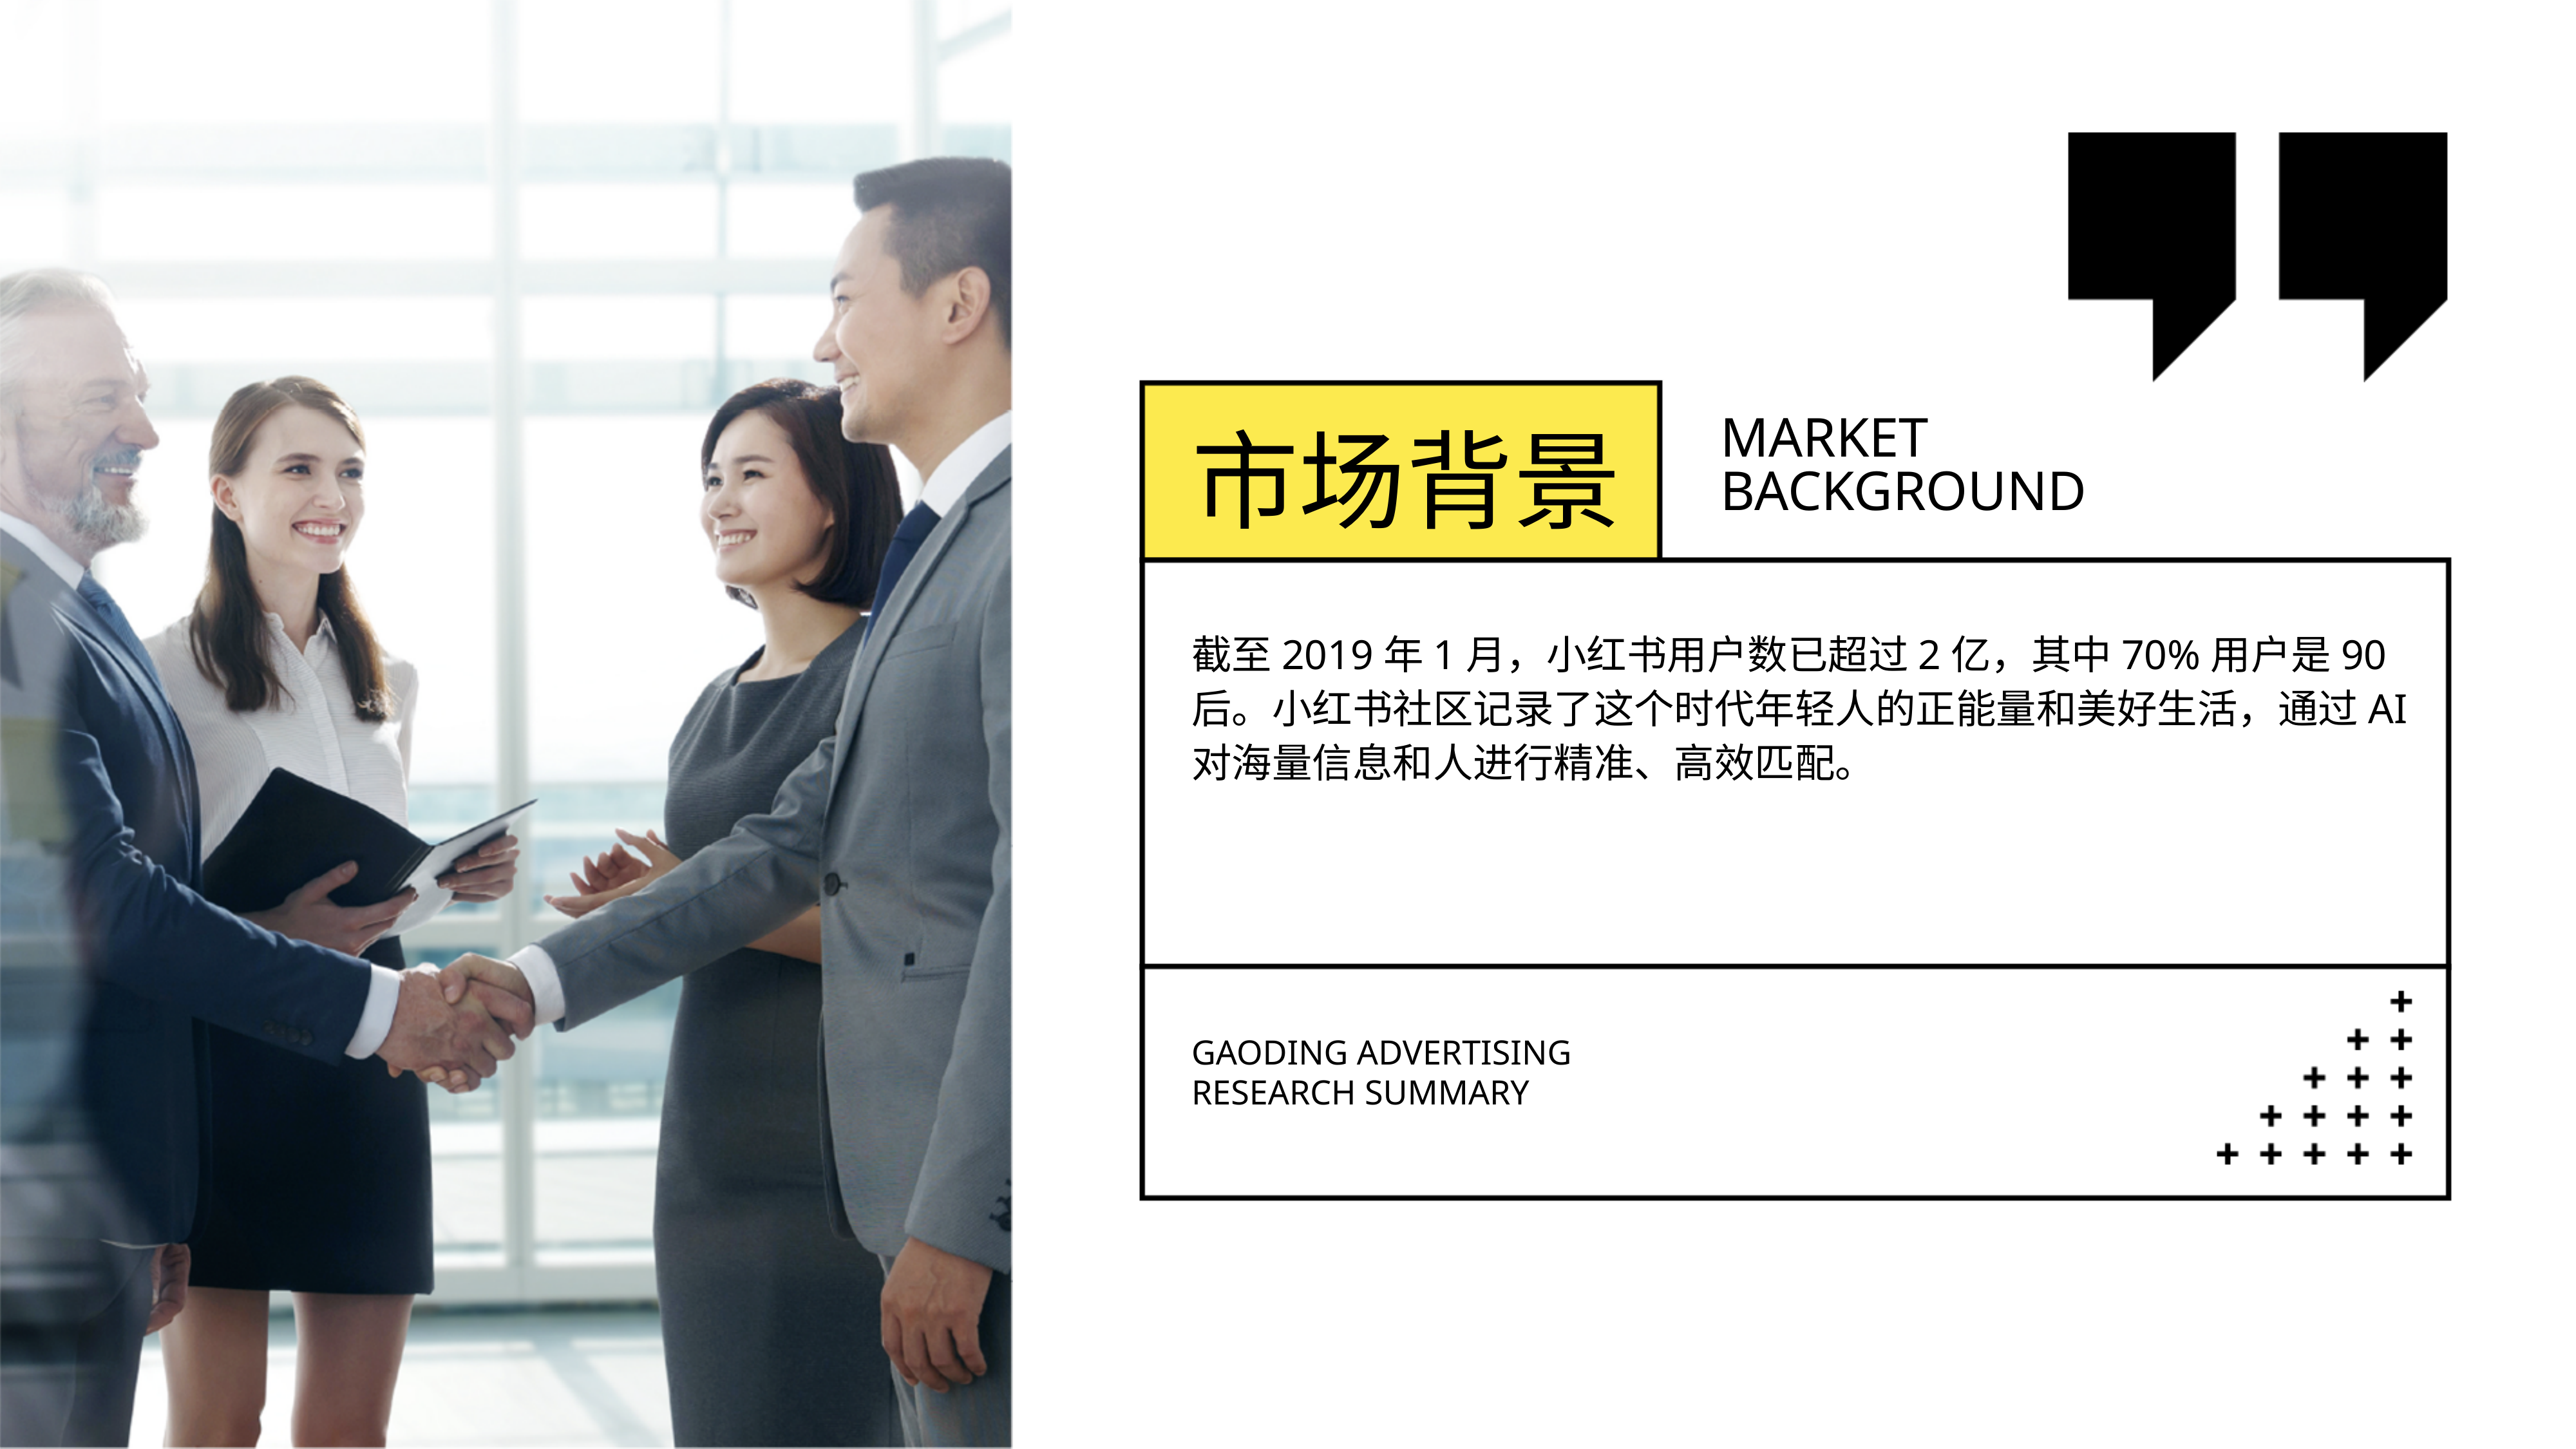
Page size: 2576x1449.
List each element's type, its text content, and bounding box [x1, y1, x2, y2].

picture [2066, 129, 2239, 384]
picture [1139, 379, 2453, 1202]
picture [2278, 129, 2449, 384]
text_box 市场背景 [1667, 390, 1777, 538]
picture [0, 0, 1014, 1449]
text_box MARKET BACKGROUND [1710, 409, 2469, 517]
